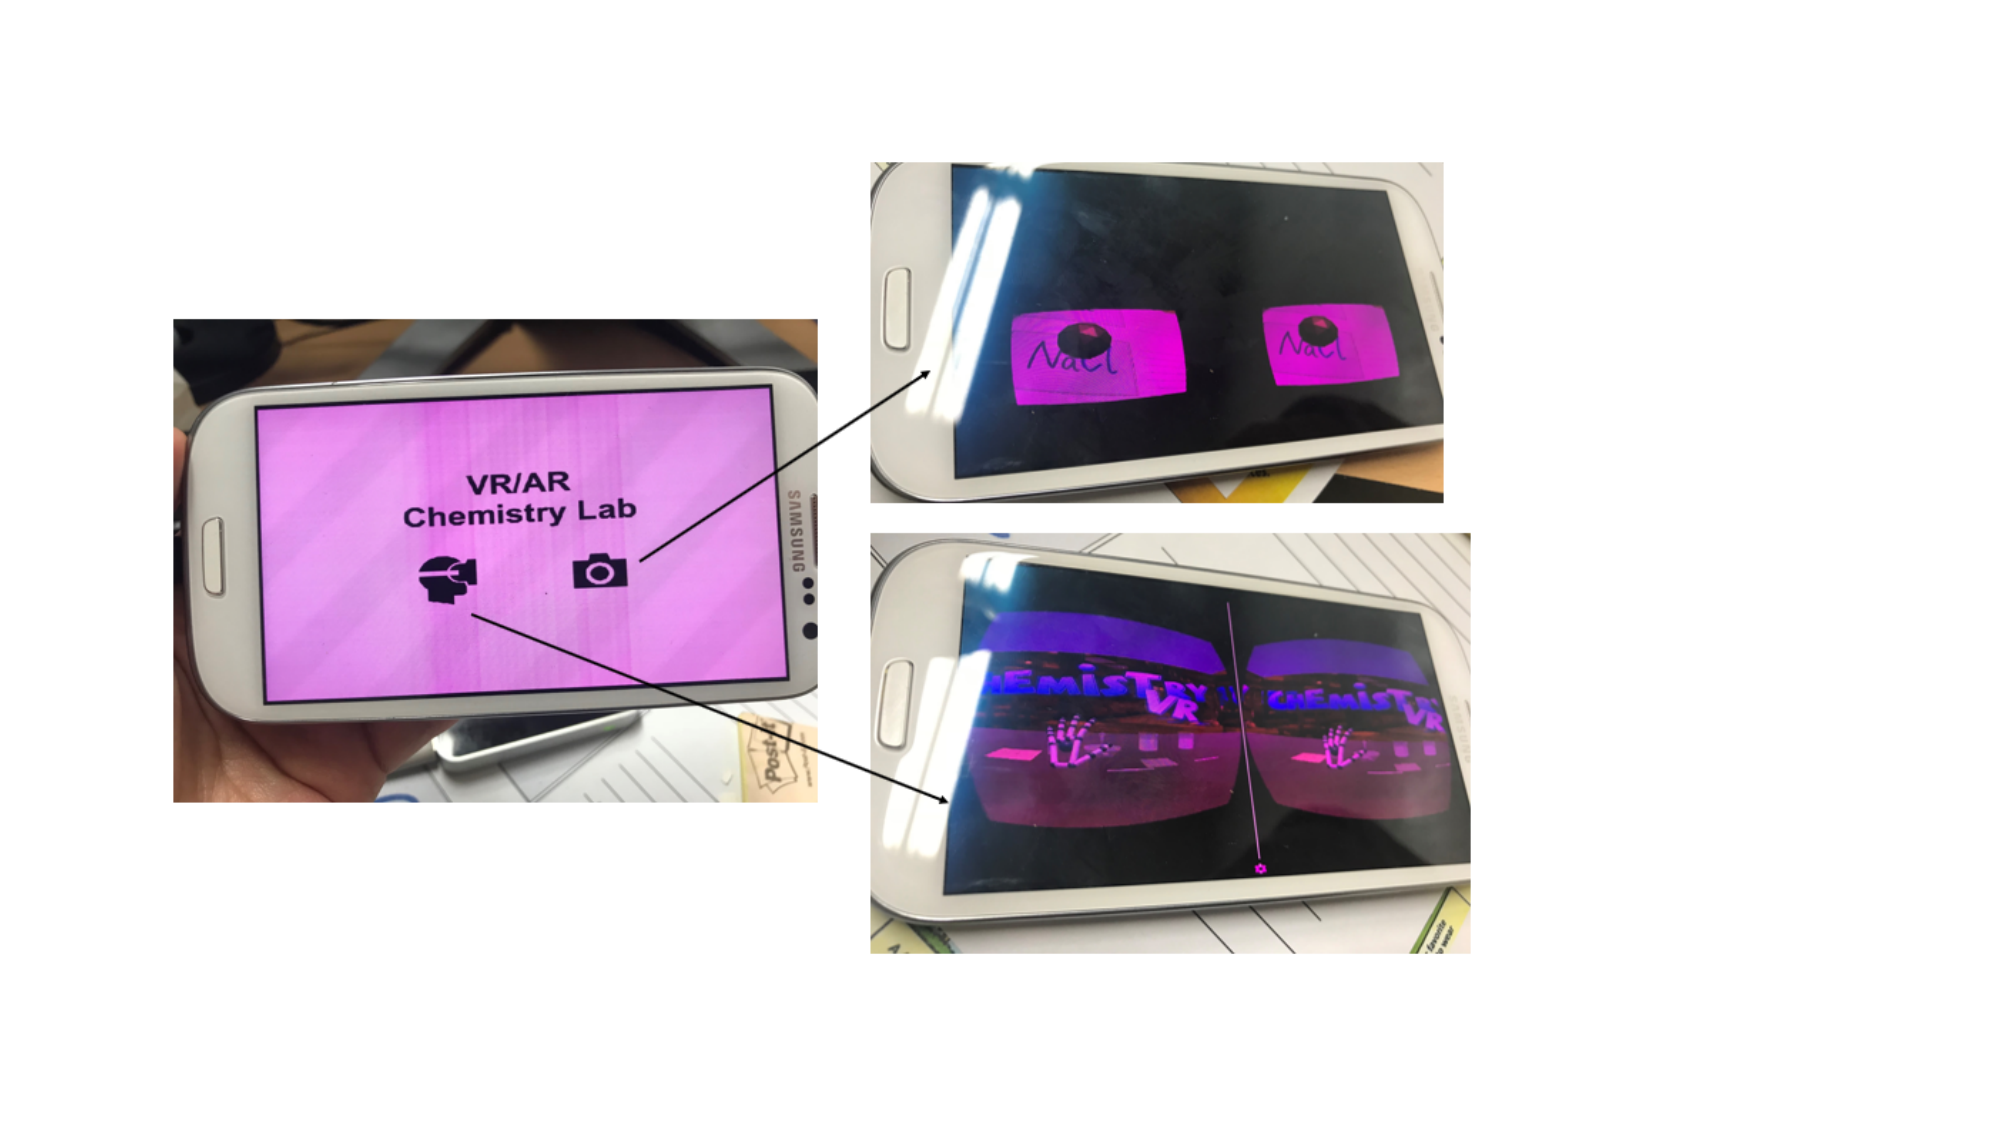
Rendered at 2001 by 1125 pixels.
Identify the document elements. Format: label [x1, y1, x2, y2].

list [165, 161, 1499, 964]
